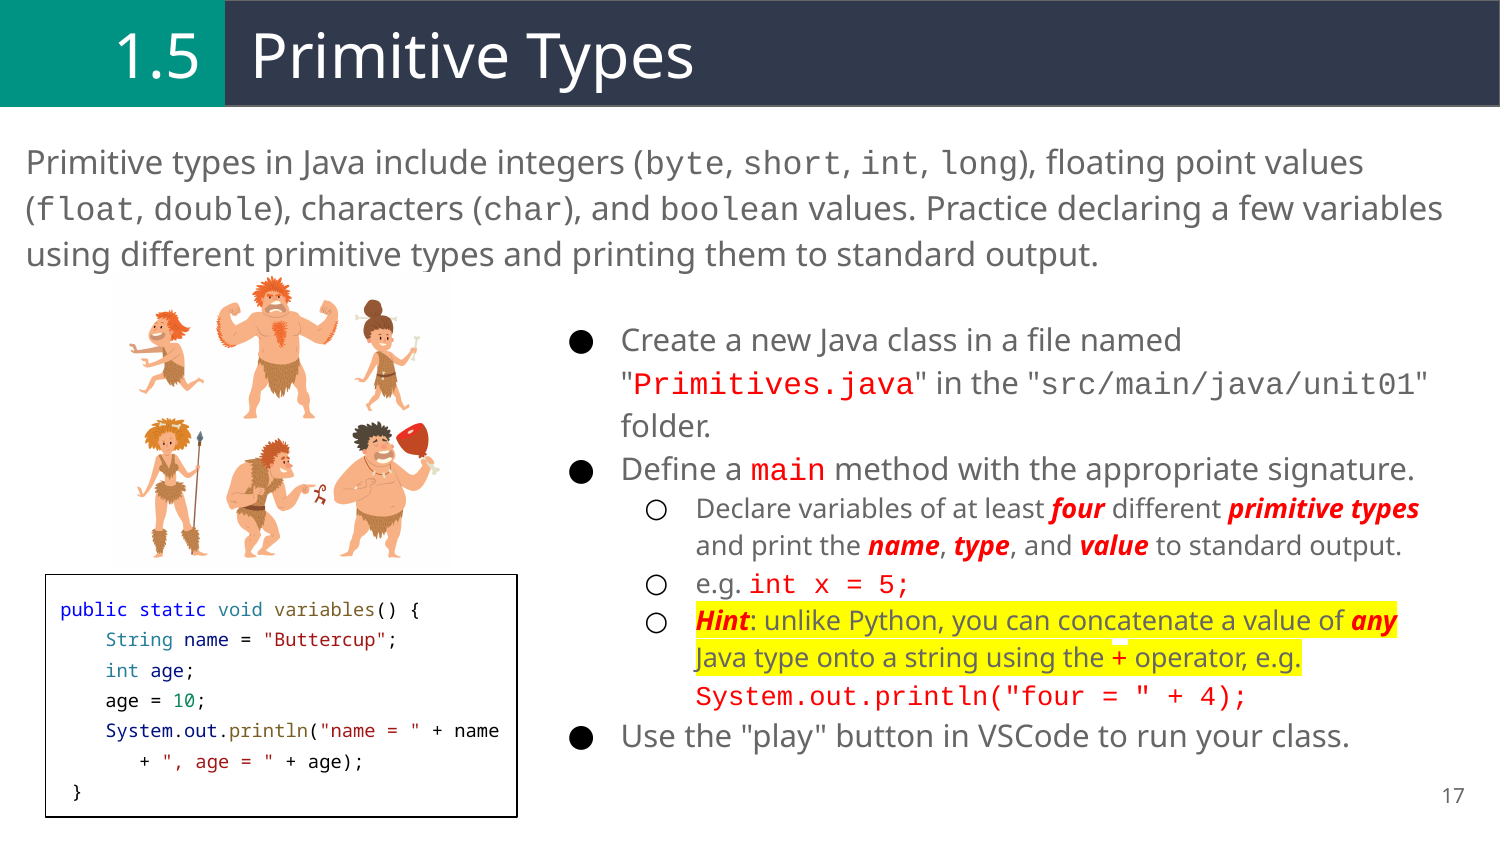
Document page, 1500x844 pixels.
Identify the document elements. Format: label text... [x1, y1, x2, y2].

title Primitive Types [235, 0, 1490, 139]
list Primitive types in Java include integers (byte, short, int, long), floating point values (float, double), characters (char), and boolean values. Practice declaring a few variables using different primitive types and printing them to standard output. [10, 120, 1480, 625]
slide_number 17 [1389, 764, 1480, 830]
text_box public static void variables() { String name = "Buttercup"; int age; age = 10; System.out.println("name = " + name + ", age = " + age); } [45, 574, 517, 818]
list Create a new Java class in a file named "Primitives.java" in the "src/main/java/unit01" folder. Define a main method with the appropriate signature. Declare variables of at least four different primitive types and print the name, type, and value to standard output. e.g. int x = 5; Hint: unlike Python, you can concatenate a value of any Java type onto a string using the + operator, e.g. System.out.println("four = " + 4); Use the "play" button in VSCode to run your class. [530, 299, 1466, 804]
picture [110, 272, 452, 567]
title 1.5 [10, 0, 217, 139]
